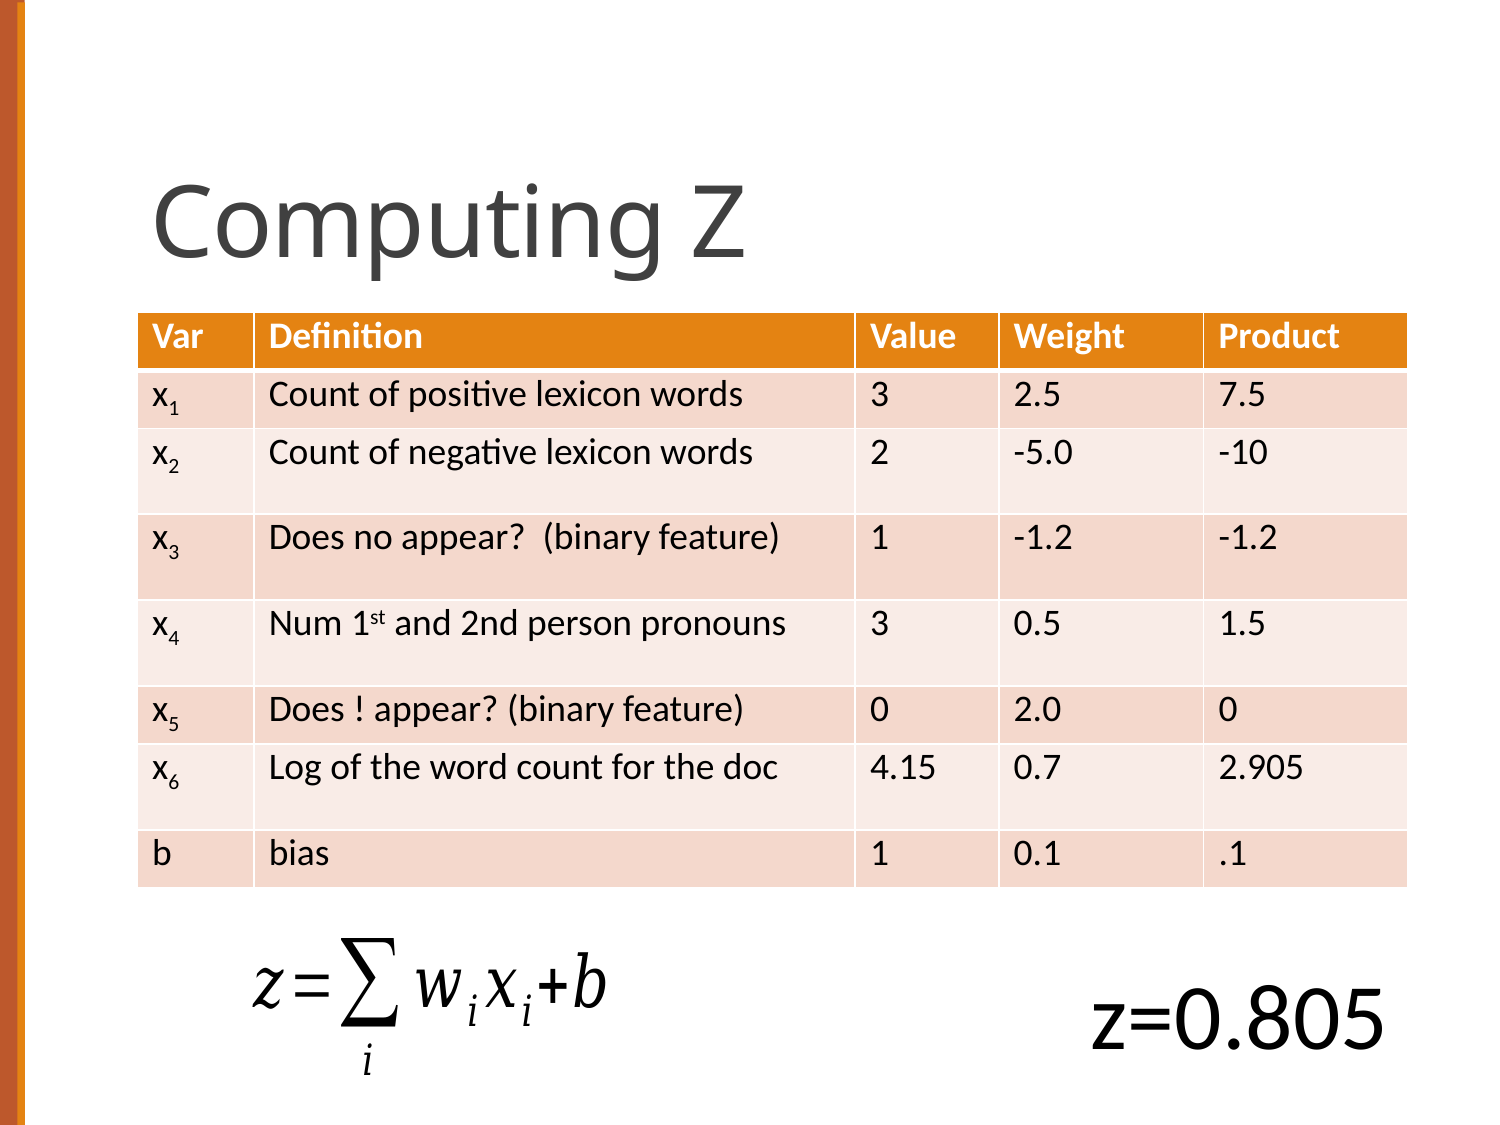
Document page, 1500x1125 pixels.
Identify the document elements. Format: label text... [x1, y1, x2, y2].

table_cell b [138, 831, 253, 887]
table_cell 4.15 [856, 745, 998, 829]
table_cell -5.0 [1000, 429, 1203, 513]
table_cell -10 [1204, 429, 1407, 513]
table_cell Does no appear? (binary feature) [255, 515, 854, 599]
title Computing Z [135, 47, 1373, 285]
table_cell -1.2 [1000, 515, 1203, 599]
table_header Product [1204, 313, 1407, 368]
table_cell 0.5 [1000, 601, 1203, 685]
table_cell 0 [856, 687, 998, 743]
table_header Var [138, 313, 253, 368]
text_box z=0.805 [1075, 948, 1404, 1076]
table_cell 1.5 [1204, 601, 1407, 685]
table_cell 7.5 [1204, 373, 1407, 428]
table_header Value [856, 313, 998, 368]
table_cell Count of negative lexicon words [255, 429, 854, 513]
table_cell Does ! appear? (binary feature) [255, 687, 854, 743]
table_cell .1 [1204, 831, 1407, 887]
table_cell Log of the word count for the doc [255, 745, 854, 829]
table_header Weight [1000, 313, 1203, 368]
table_cell x1 [138, 373, 253, 428]
table_cell x5 [138, 687, 253, 743]
table_cell bias [255, 831, 854, 887]
table_cell 1 [856, 515, 998, 599]
table_cell 2.0 [1000, 687, 1203, 743]
table_cell 0.1 [1000, 831, 1203, 887]
table_cell x3 [138, 515, 253, 599]
table_header Definition [255, 313, 854, 368]
table_cell x2 [138, 429, 253, 513]
table_cell 2 [856, 429, 998, 513]
table_cell x6 [138, 745, 253, 829]
table_cell 0 [1204, 687, 1407, 743]
table_cell 0.7 [1000, 745, 1203, 829]
table_cell 3 [856, 601, 998, 685]
table_cell 1 [856, 831, 998, 887]
table_cell 3 [856, 373, 998, 428]
table_cell Num 1st and 2nd person pronouns [255, 601, 854, 685]
table_cell 2.5 [1000, 373, 1203, 428]
table_cell -1.2 [1204, 515, 1407, 599]
table_cell Count of positive lexicon words [255, 373, 854, 428]
table_cell x4 [138, 601, 253, 685]
table_cell 2.905 [1204, 745, 1407, 829]
